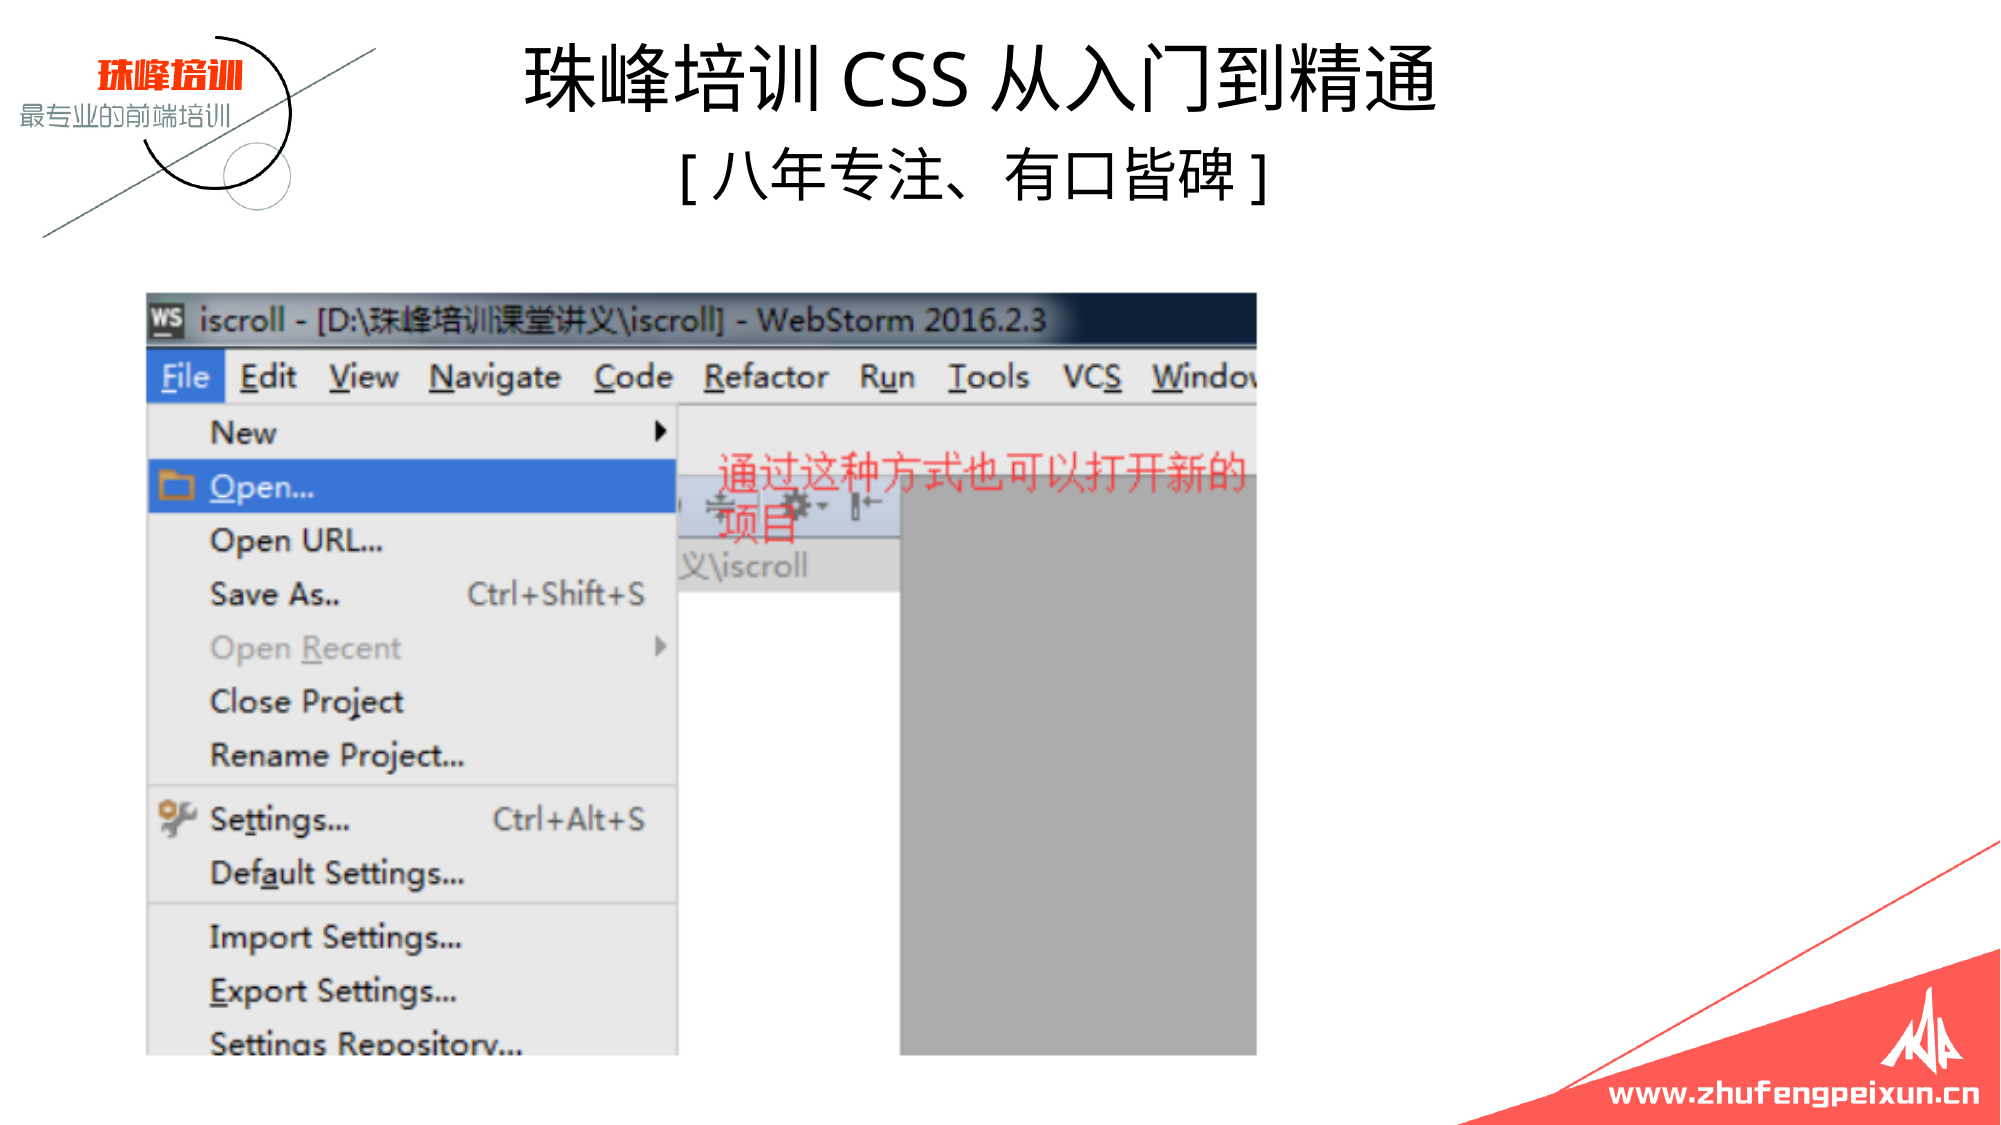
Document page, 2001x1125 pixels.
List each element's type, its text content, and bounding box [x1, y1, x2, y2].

picture [1437, 796, 2001, 1125]
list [118, 278, 1303, 1073]
picture [18, 36, 376, 238]
text_box 珠峰培训CSS从入门到精通 [八年专注、有口皆碑] [507, 23, 1737, 264]
